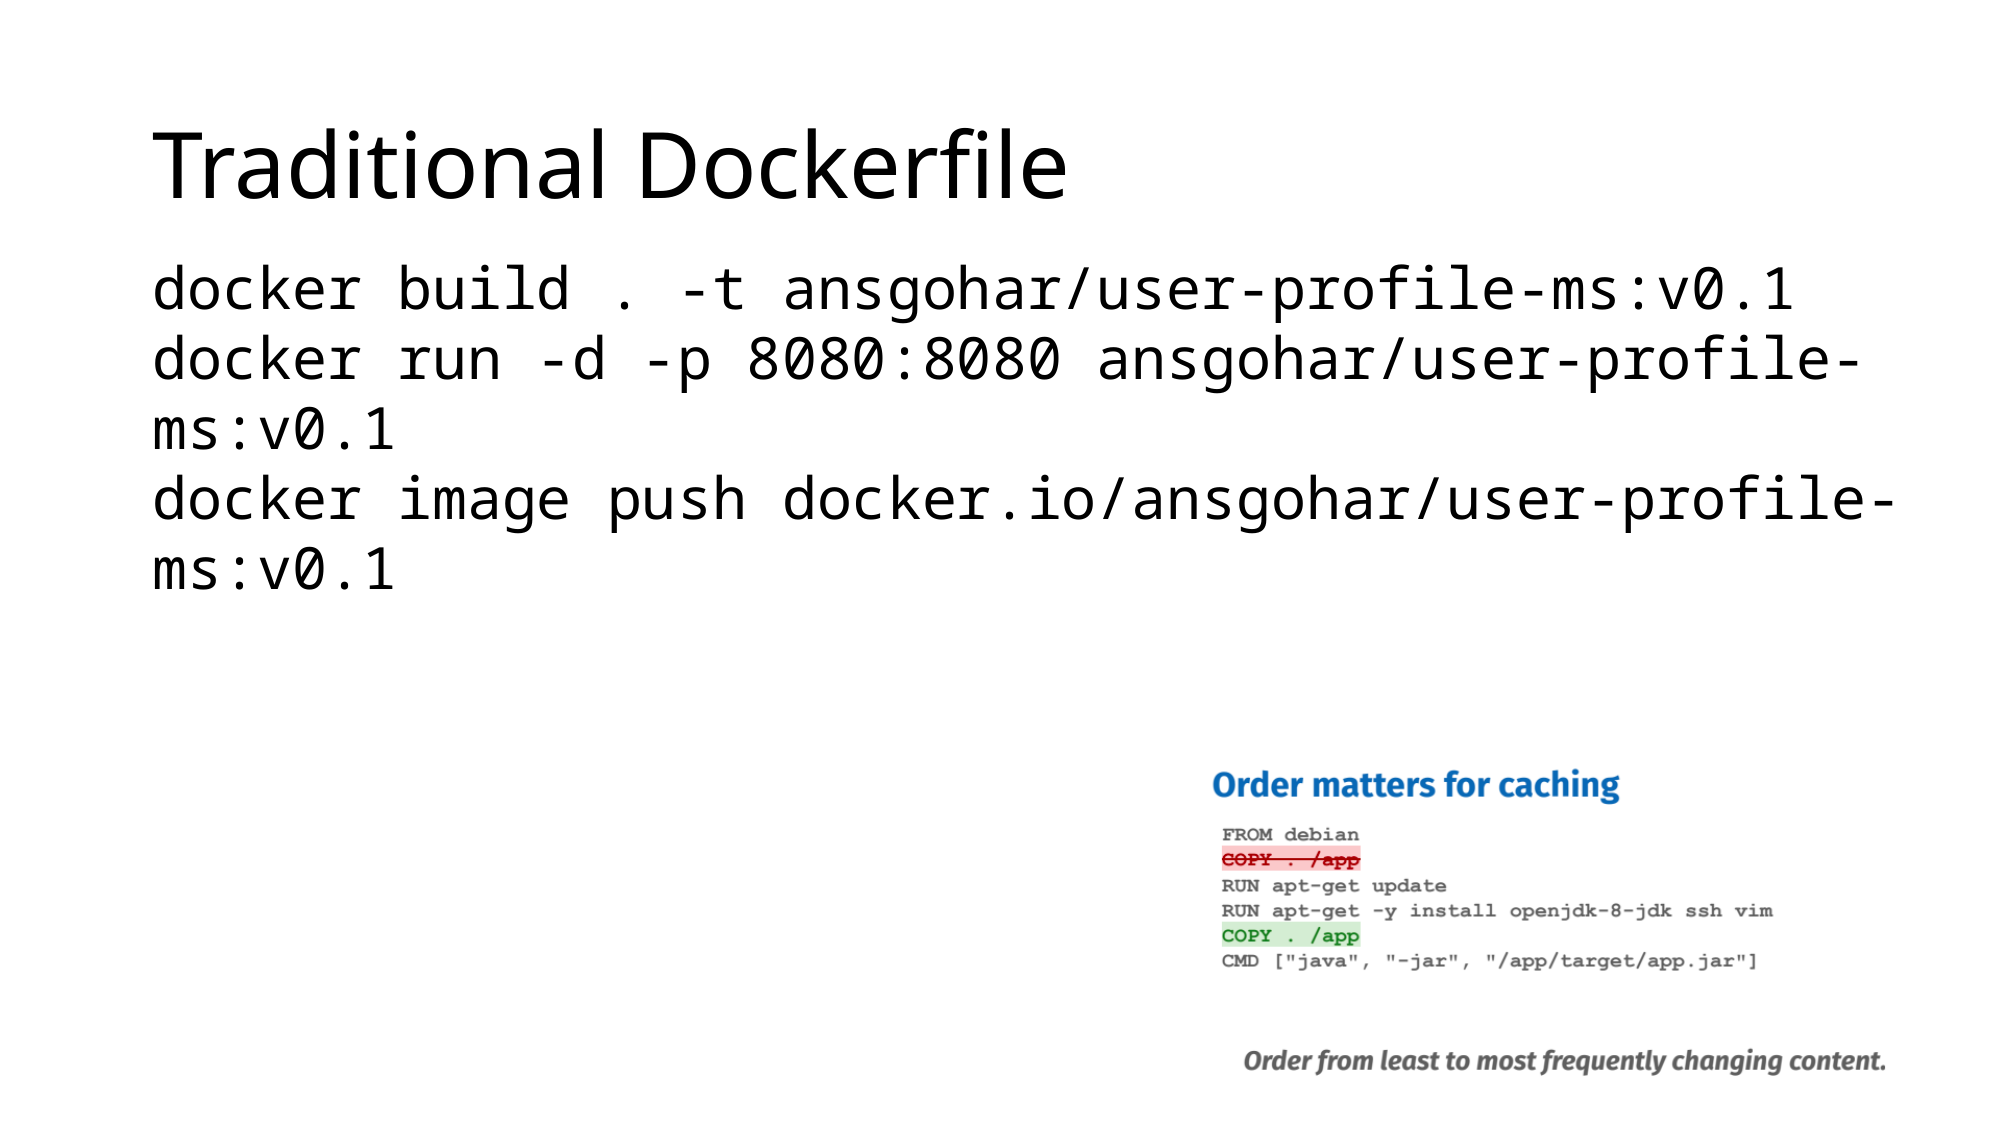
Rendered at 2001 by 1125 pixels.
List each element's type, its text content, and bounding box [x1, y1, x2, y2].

title Traditional Dockerfile [137, 59, 1863, 243]
picture [1150, 757, 1981, 1125]
text_box docker build . -t ansgohar/user-profile-ms:v0.1 docker run -d -p 8080:8080 ansgohar/user-profile-ms:v0.1 docker image push docker.io/ansgohar/user-profile-ms:v0.1 [137, 243, 1928, 609]
